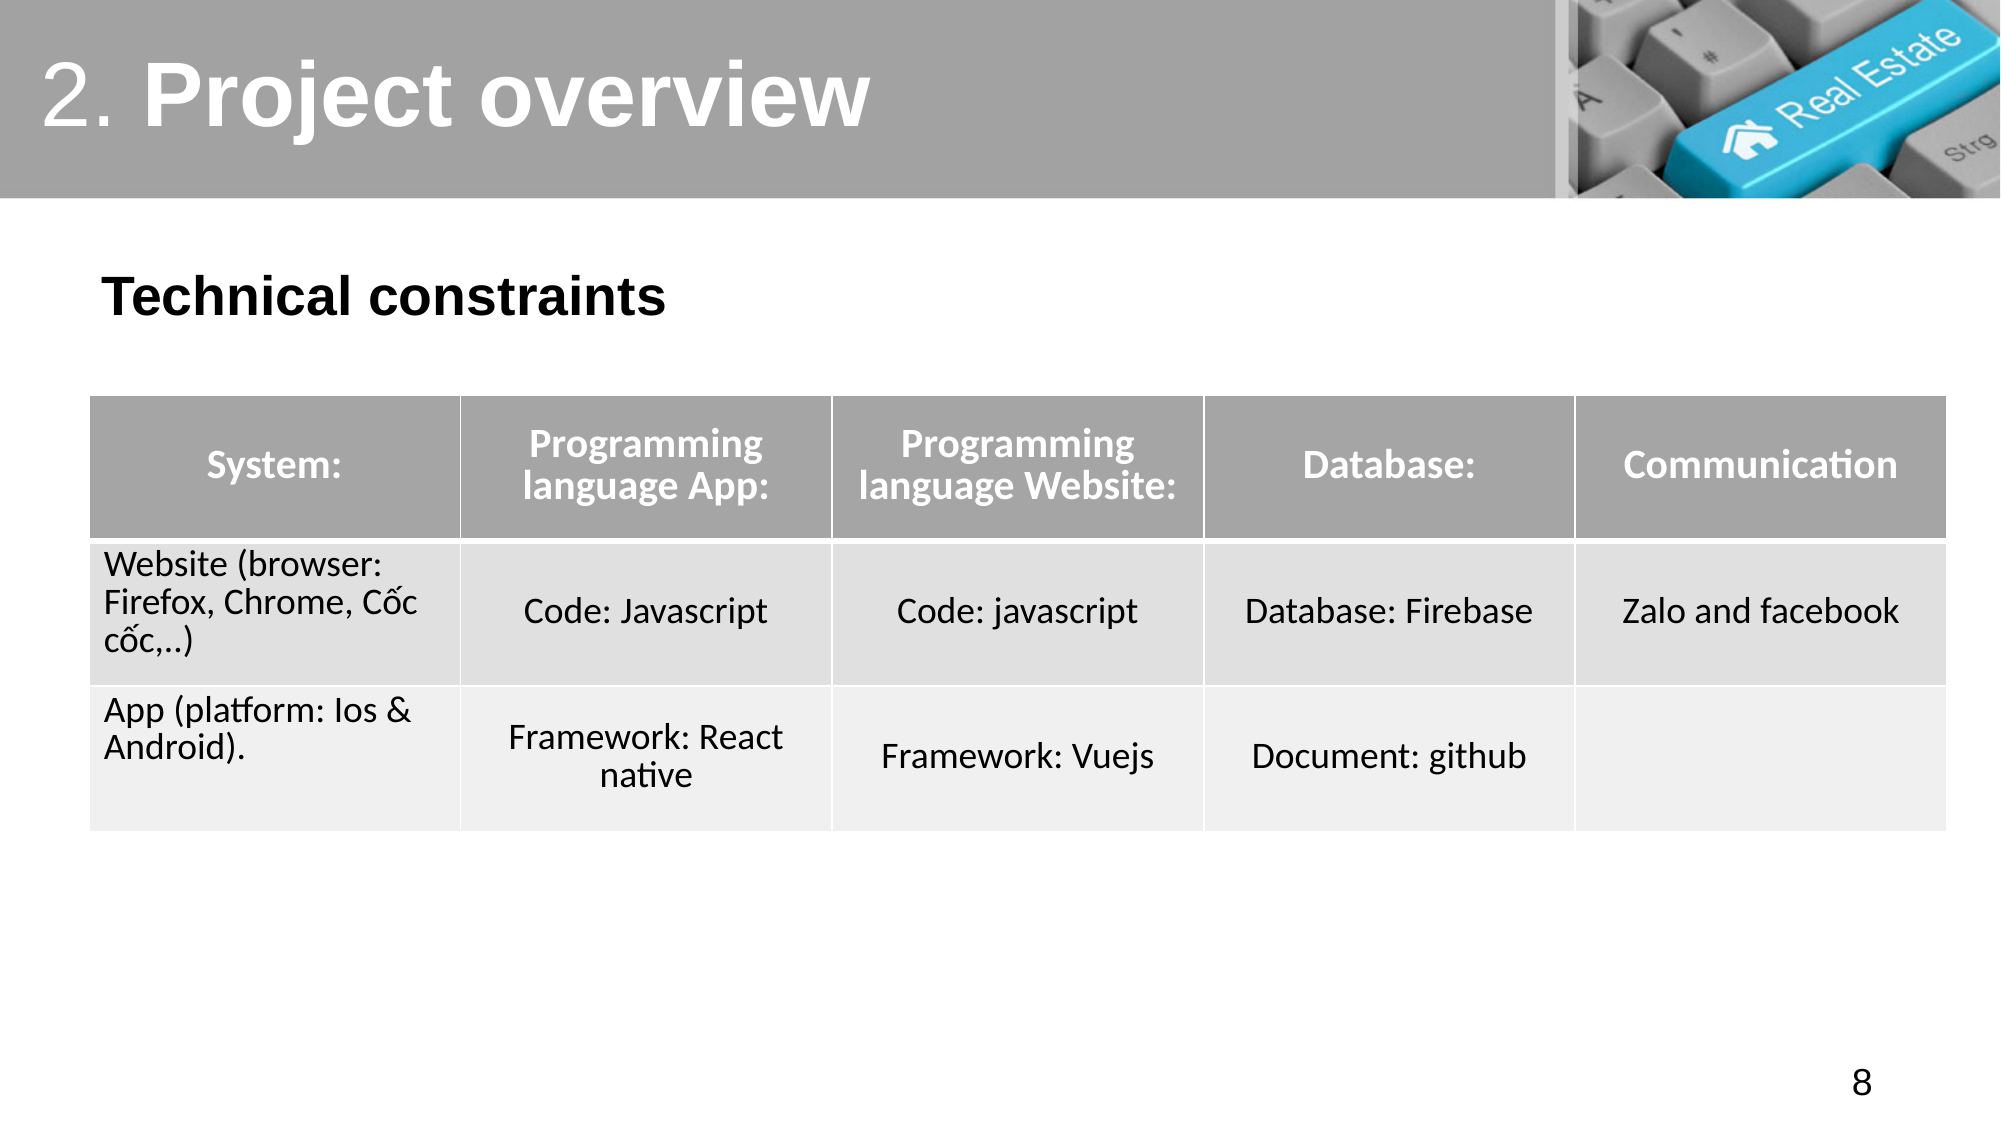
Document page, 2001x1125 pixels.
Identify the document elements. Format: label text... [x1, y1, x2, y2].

table_header Database: [1205, 396, 1574, 538]
table_cell Code: Javascript [461, 544, 831, 685]
title 2. Project overview [0, 0, 2000, 194]
table_header Programming language App: [461, 396, 831, 538]
table_cell Framework: React native [461, 687, 831, 831]
table_cell Code: javascript [833, 544, 1203, 685]
text_box 8 [1837, 1050, 1912, 1111]
table_header Communication [1576, 396, 1946, 538]
table_header System: [90, 396, 460, 538]
table_cell Zalo and facebook [1576, 544, 1946, 685]
table_header Programming language Website: [833, 396, 1203, 538]
table_cell Website (browser: Firefox, Chrome, Cốc cốc,..) [90, 544, 460, 685]
picture [0, 0, 2001, 1125]
list Technical constraints [86, 247, 1945, 349]
table_cell Framework: Vuejs [833, 687, 1203, 831]
table_cell Document: github [1205, 687, 1574, 831]
table_cell Database: Firebase [1205, 544, 1574, 685]
table_cell [1576, 687, 1946, 831]
table_cell App (platform: Ios & Android). [90, 687, 460, 831]
